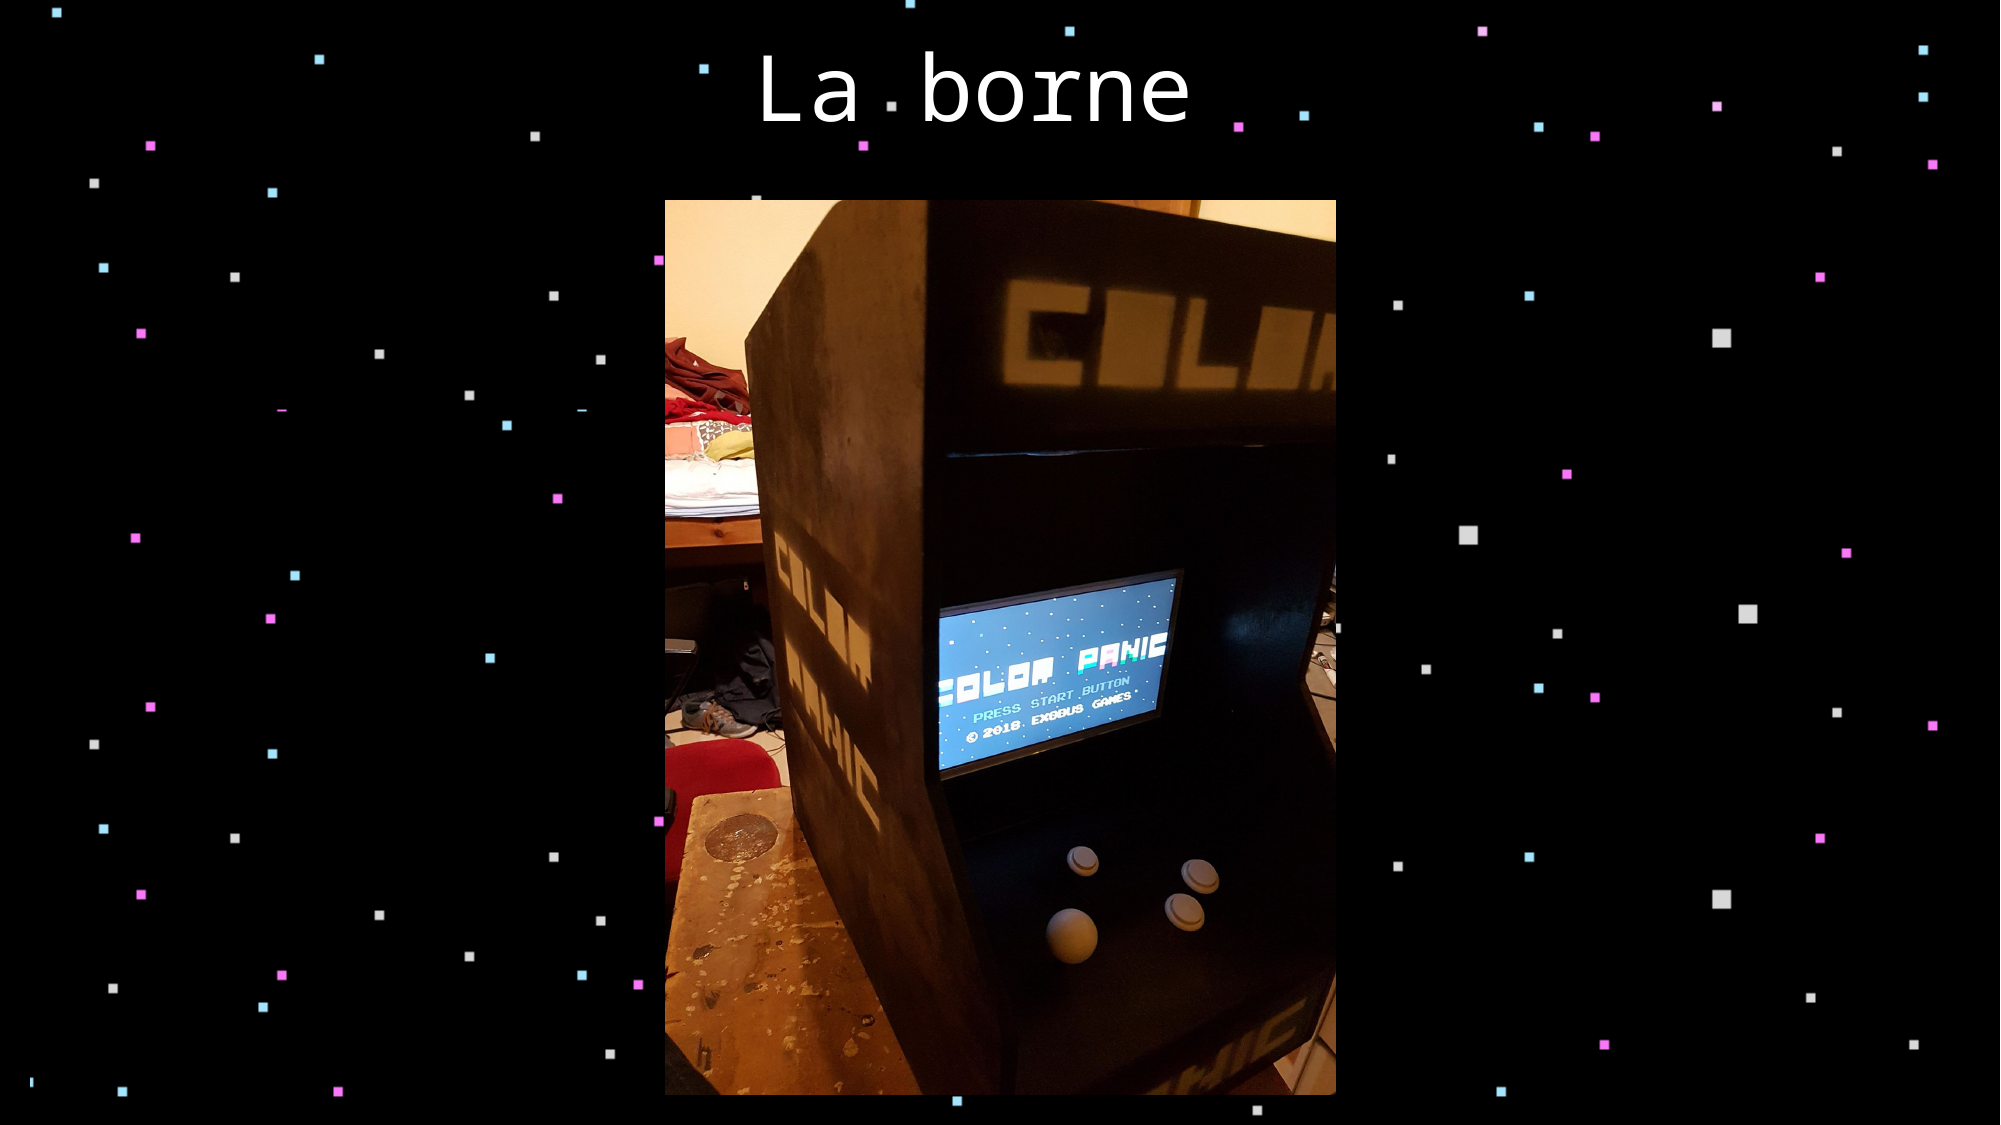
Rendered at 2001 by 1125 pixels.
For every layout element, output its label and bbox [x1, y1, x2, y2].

picture [665, 200, 1336, 1095]
list [30, 0, 1951, 1125]
